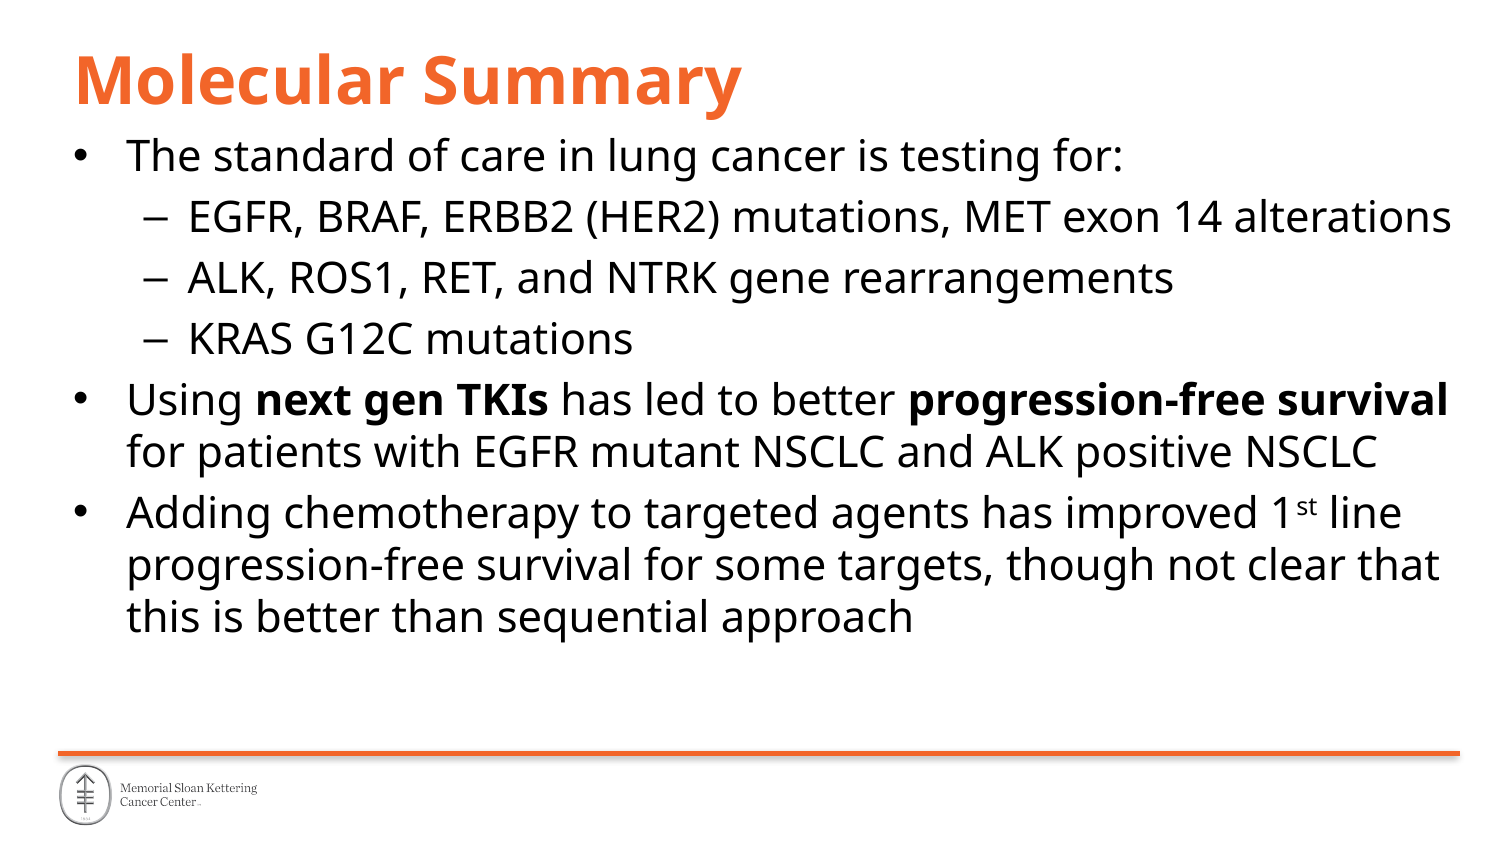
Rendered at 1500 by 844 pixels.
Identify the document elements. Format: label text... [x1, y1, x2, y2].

picture [58, 763, 258, 826]
title Molecular Summary [58, 10, 1460, 120]
list The standard of care in lung cancer is testing for: EGFR, BRAF, ERBB2 (HER2) mutations, MET exon 14 alterations ALK, ROS1, RET, and NTRK gene rearrangements KRAS G12C mutations Using next gen TKIs has led to better progression-free survival for patients with EGFR mutant NSCLC and ALK positive NSCLC Adding chemotherapy to targeted agents has improved 1st line progression-free survival for some targets, though not clear that this is better than sequential approach [58, 120, 1473, 758]
